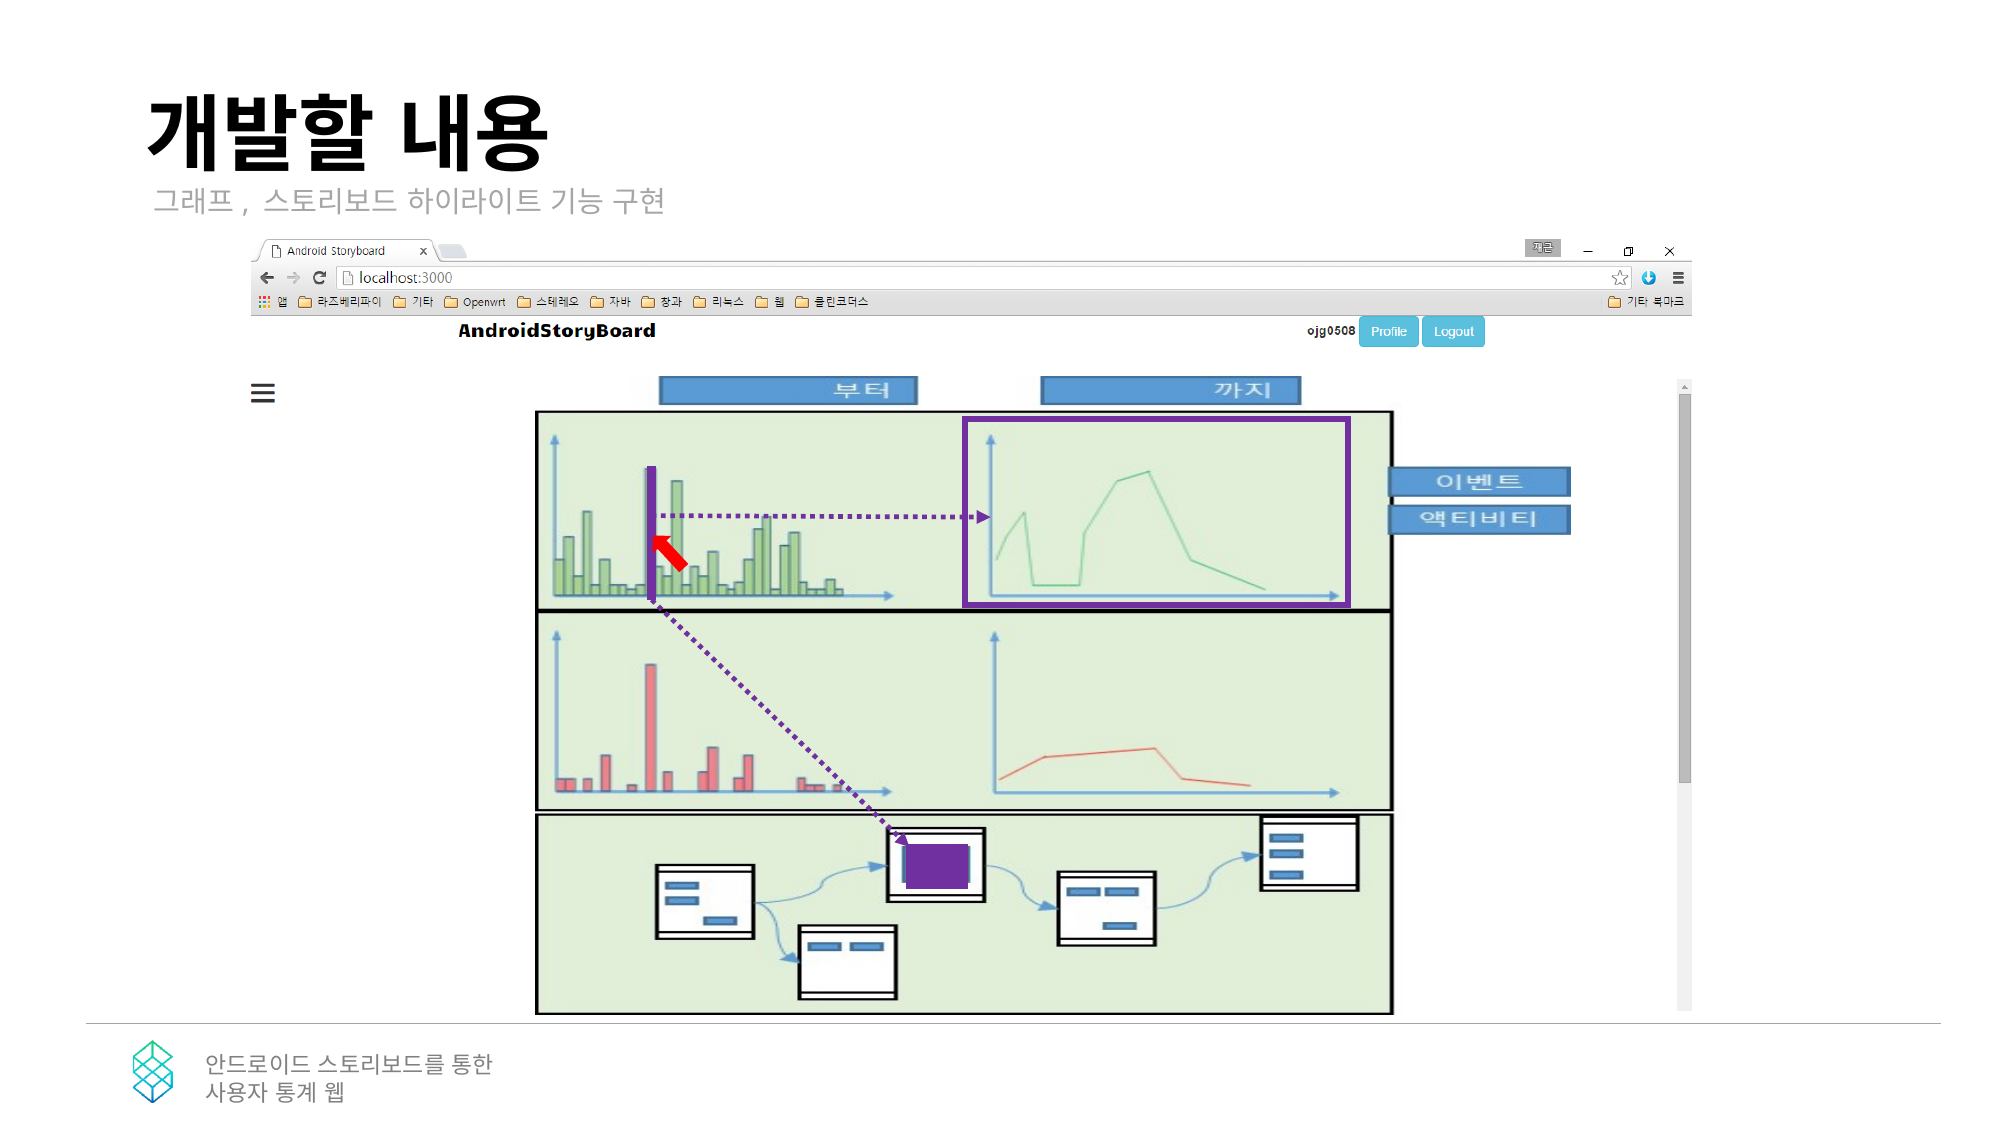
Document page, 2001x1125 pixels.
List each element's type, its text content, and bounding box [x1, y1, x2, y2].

text_box 개발할 내용 [130, 73, 567, 189]
picture [251, 239, 1692, 1015]
text_box 안드로이드 스토리보드를 통한 사용자 통계 웹 [191, 1043, 722, 1113]
text_box 그래프, 스토리보드 하이라이트 기능 구현 [139, 175, 803, 226]
picture [113, 1024, 191, 1123]
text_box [651, 599, 910, 847]
